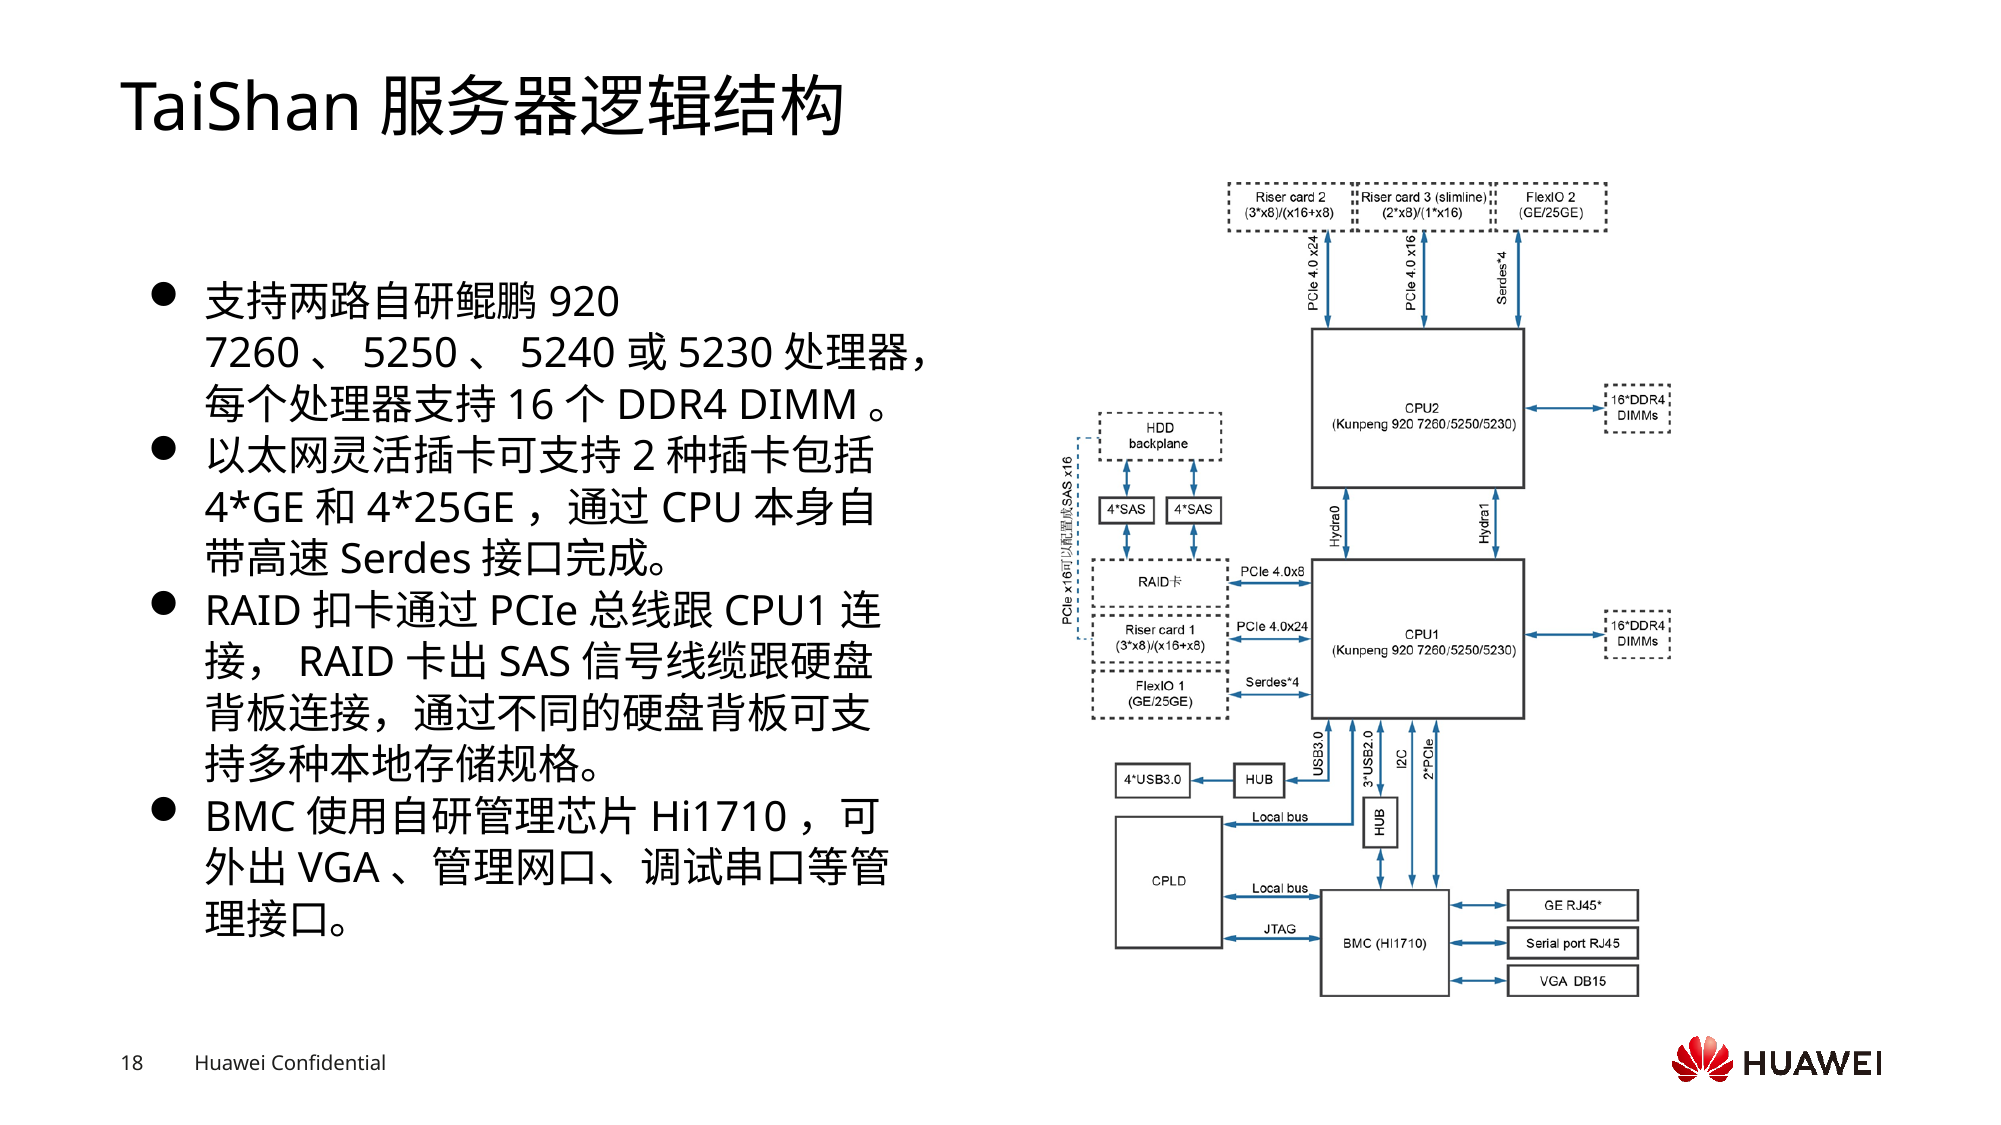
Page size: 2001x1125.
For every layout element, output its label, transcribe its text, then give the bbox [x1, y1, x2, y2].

picture [1060, 182, 1671, 998]
picture [1672, 1036, 1881, 1082]
text_box 支持两路自研鲲鹏920 7260、5250、5240或5230处理器，每个处理器支持16个DDR4 DIMM。 以太网灵活插卡可支持2种插卡包括4*GE和4*25GE，通过CPU本身自带高速Serdes接口完成。 RAID扣卡通过PCIe总线跟CPU1连接，RAID卡出SAS信号线缆跟硬盘背板连接，通过不同的硬盘背板可支持多种本地存储规格。 BMC使用自研管理芯片Hi1710，可外出VGA、管理网口、调试串口等管理接口。 [103, 265, 927, 950]
title TaiShan服务器逻辑结构 [120, 73, 1880, 154]
